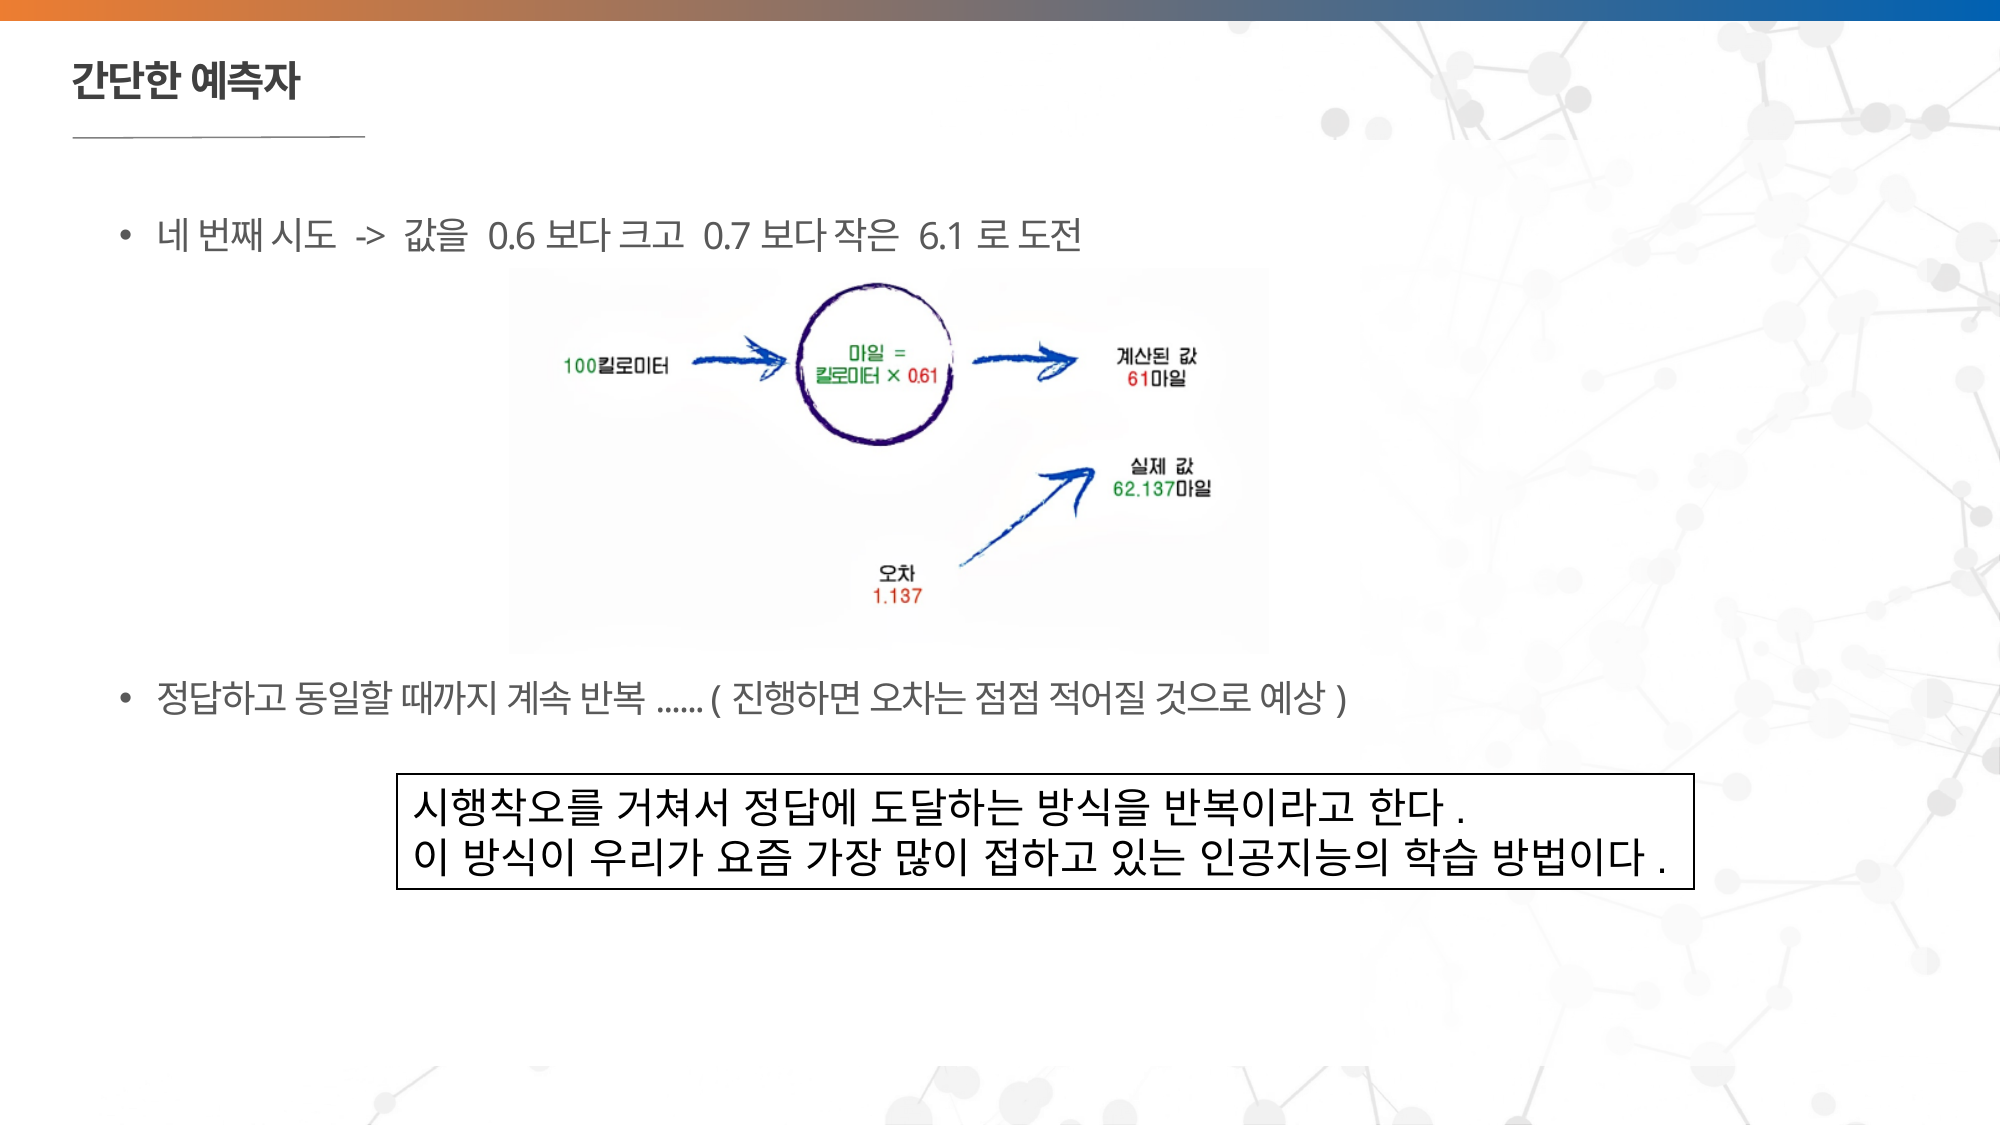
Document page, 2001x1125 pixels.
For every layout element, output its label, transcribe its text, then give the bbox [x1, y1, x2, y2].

text_box 시행착오를 거쳐서 정답에 도달하는 방식을 반복이라고 한다. 이 방식이 우리가 요즘 가장 많이 접하고 있는 인공지능의 학습 방법이다. [396, 773, 1695, 890]
list 네 번째 시도 -> 값을 0.6보다 크고 0.7보다 작은 6.1로 도전 정답하고 동일할 때까지 계속 반복...... (진행하면 오차는 점점 적어질 것으로 예상) [104, 193, 1911, 1035]
text_box [237, 132, 1709, 625]
picture [509, 268, 1269, 654]
title 간단한 예측자 [56, 49, 1162, 117]
